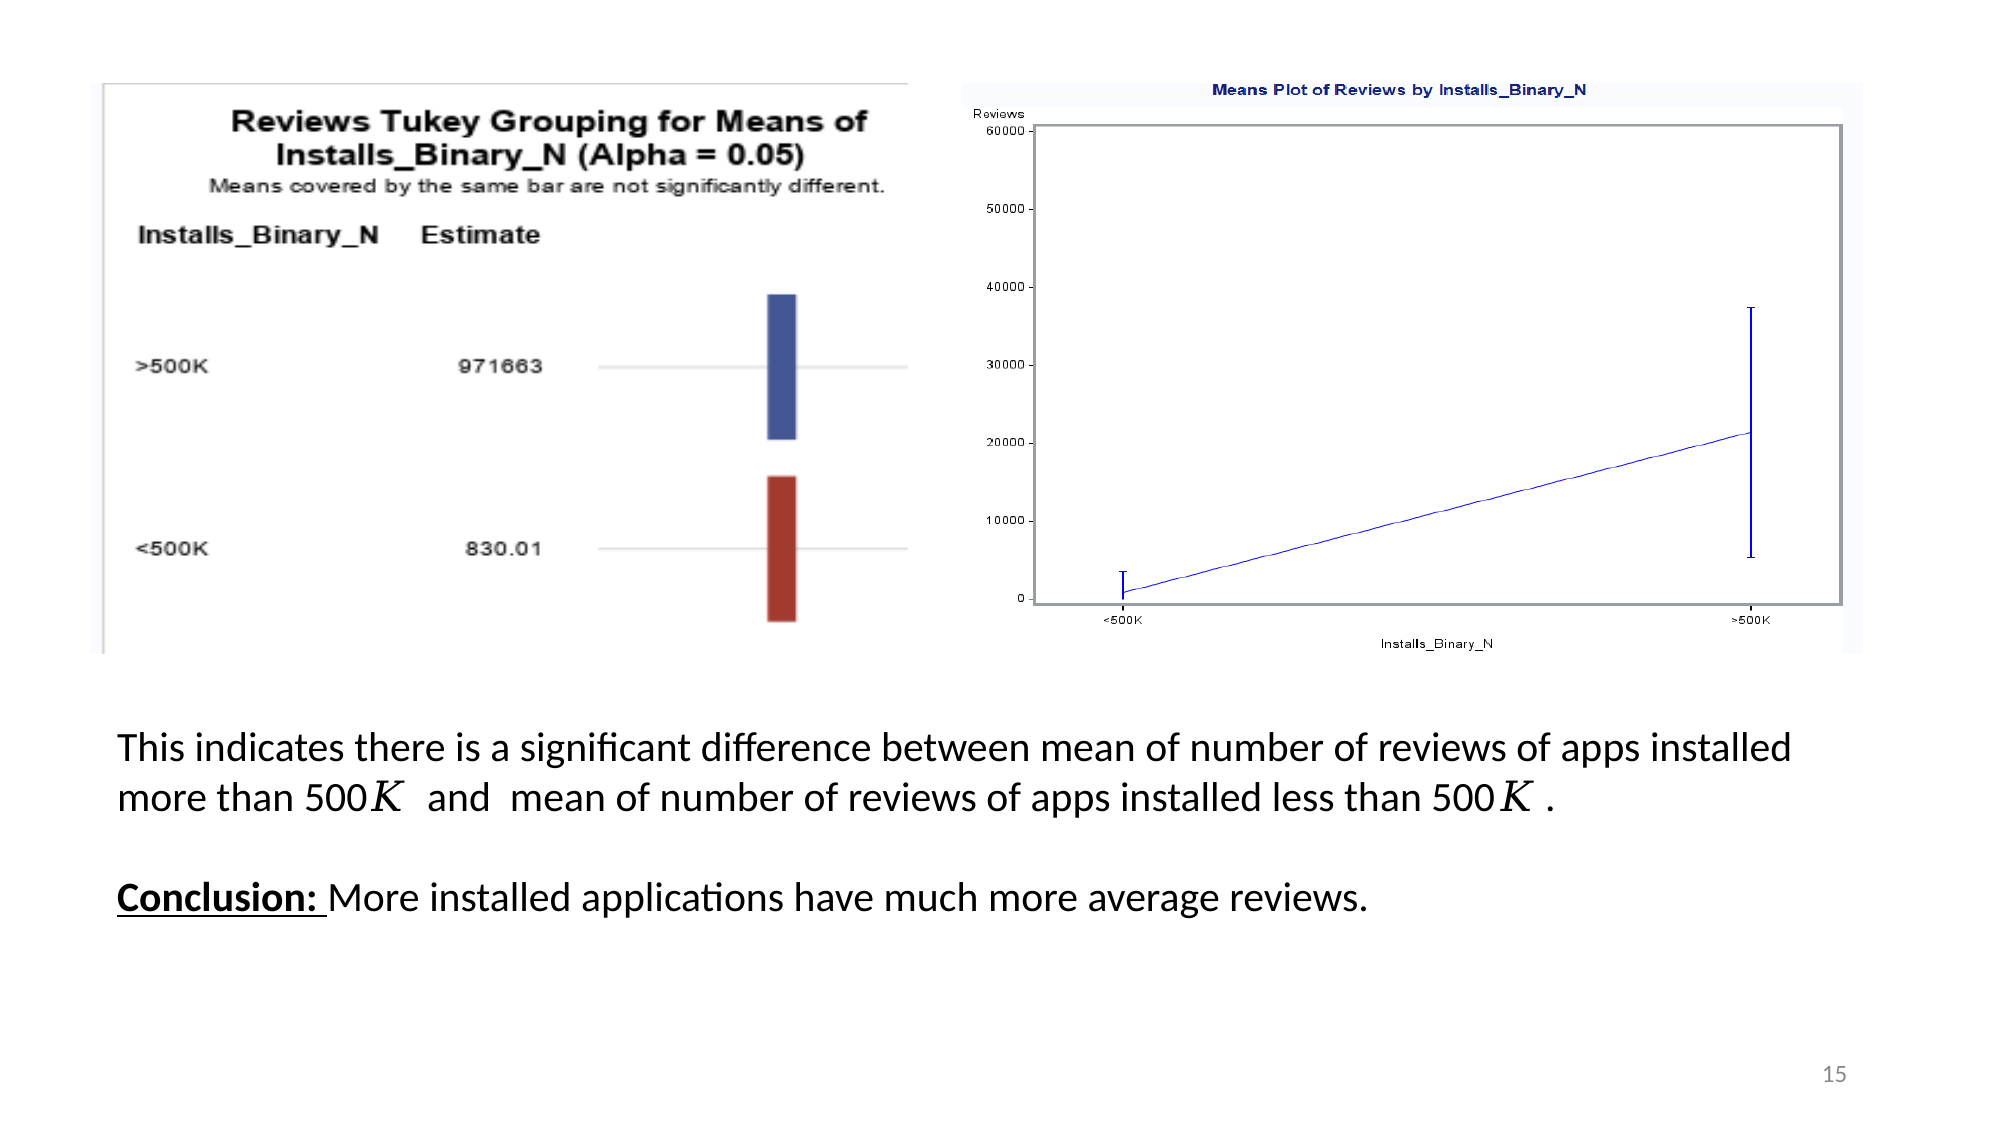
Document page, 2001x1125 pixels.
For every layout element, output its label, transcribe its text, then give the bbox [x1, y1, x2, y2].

slide_number 15 [1412, 1042, 1863, 1103]
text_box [91, 83, 1863, 654]
text_box This indicates there is a significant difference between mean of number of reviews of apps installed more than 500𝐾 and mean of number of reviews of apps installed less than 500𝐾 . Conclusion: More installed applications have much more average reviews. [102, 712, 1863, 928]
